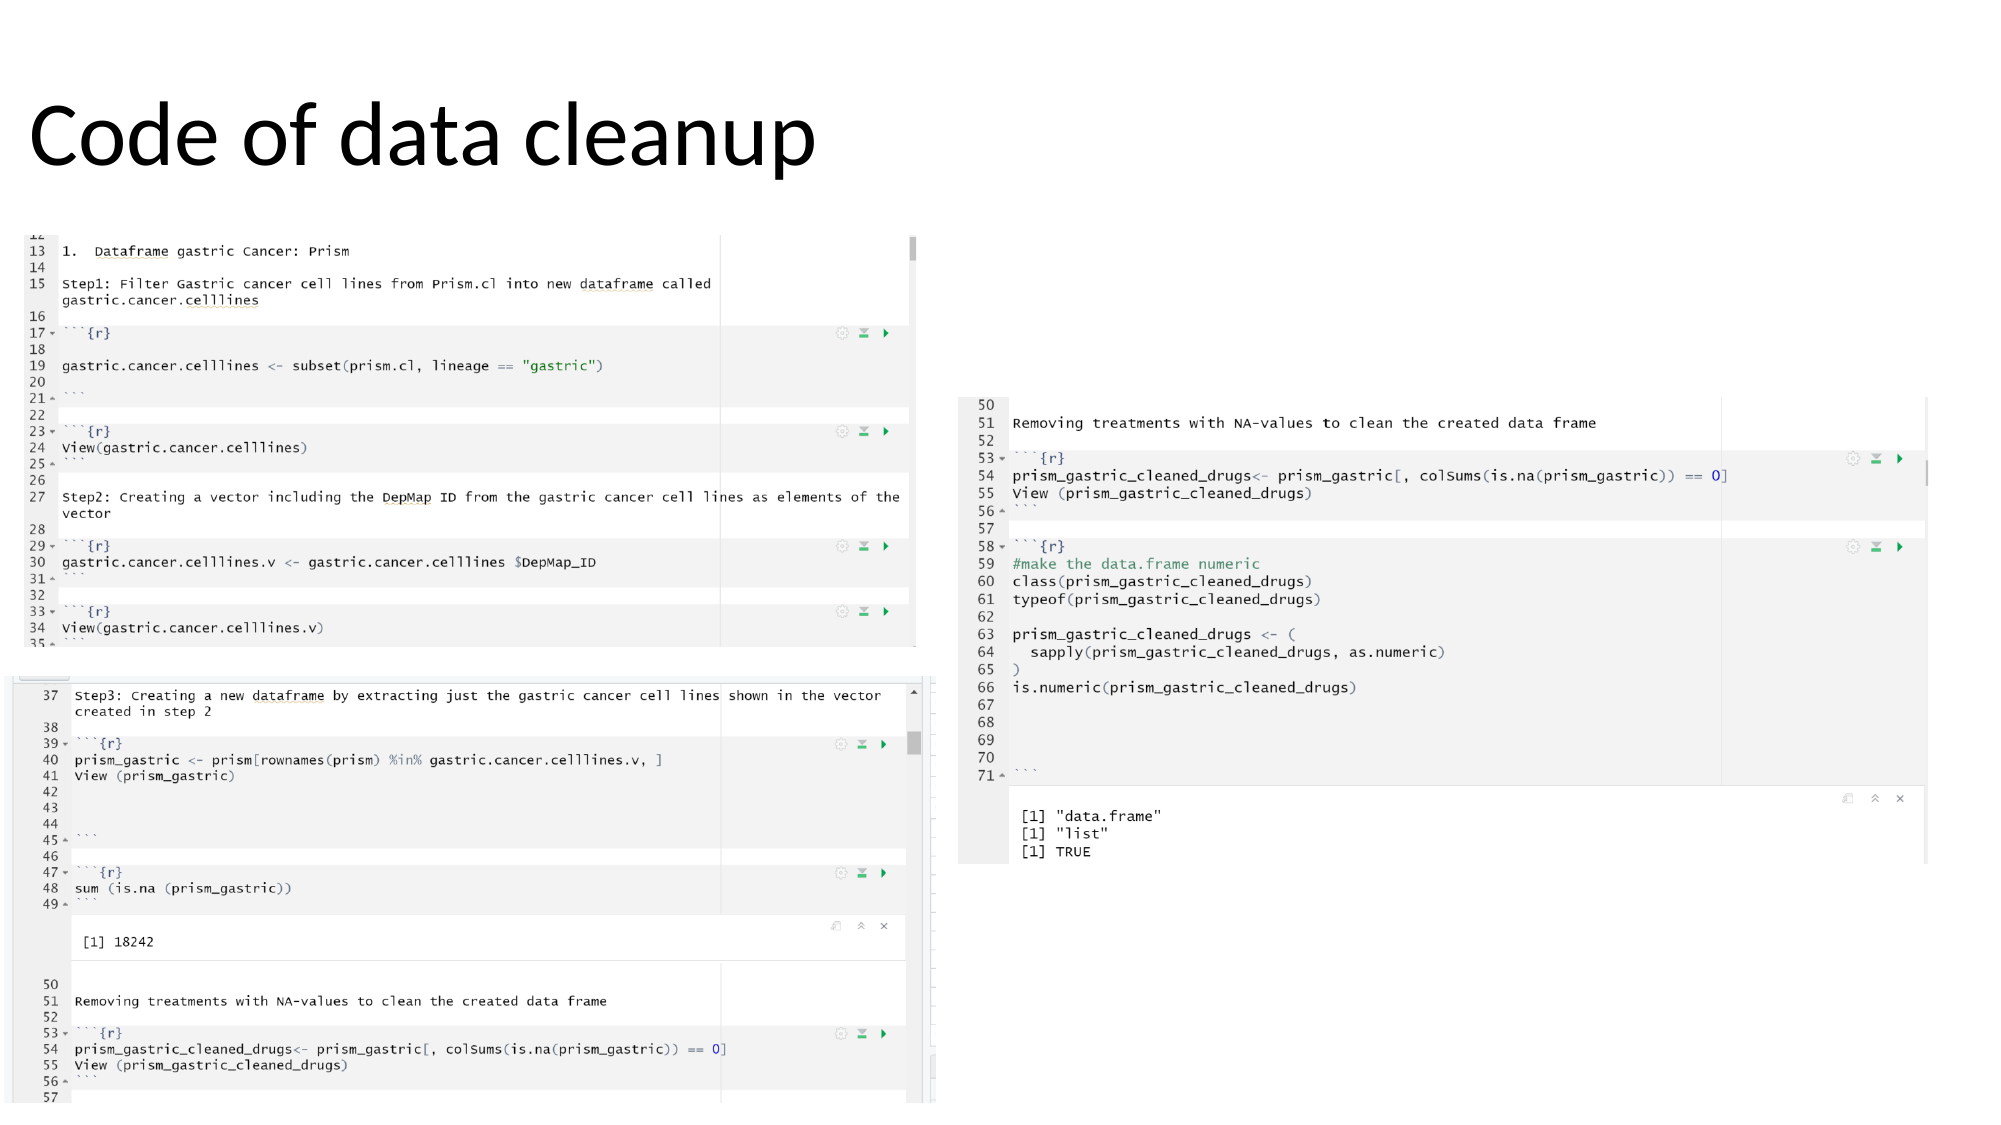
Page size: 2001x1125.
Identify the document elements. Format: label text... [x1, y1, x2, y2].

picture [957, 397, 1929, 864]
picture [23, 235, 917, 647]
title Code of data cleanup [14, 26, 1740, 245]
picture [4, 676, 937, 1104]
